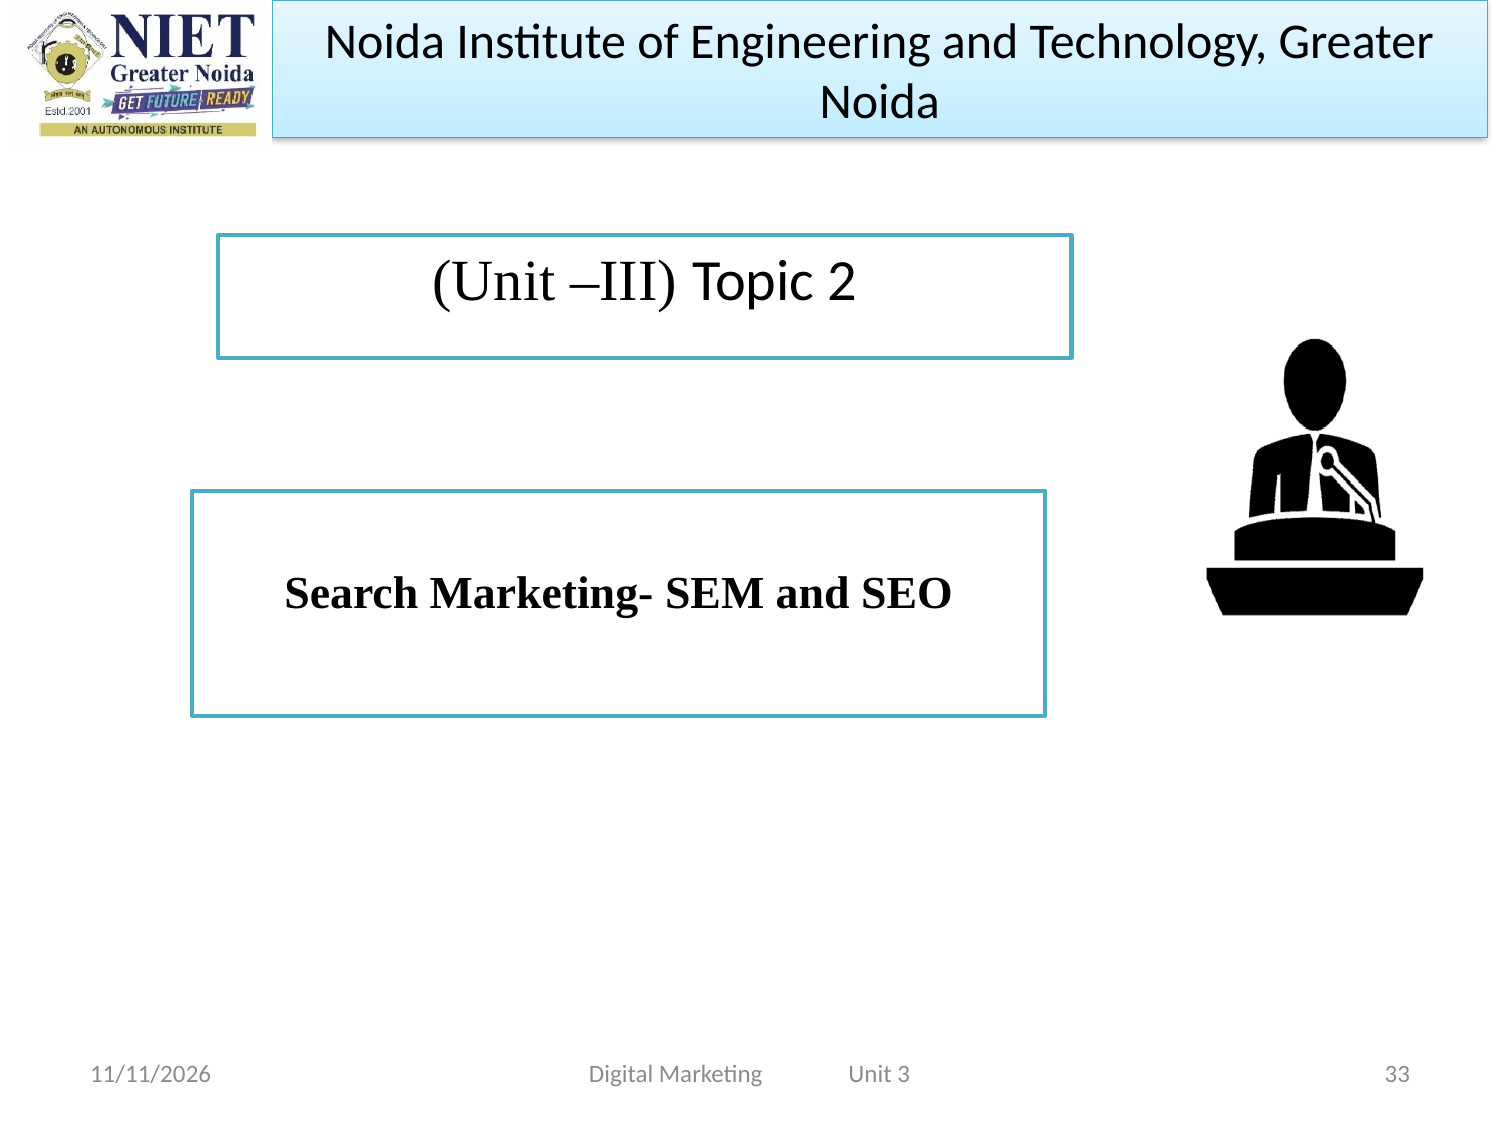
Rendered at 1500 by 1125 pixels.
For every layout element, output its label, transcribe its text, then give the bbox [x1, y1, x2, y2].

footer Digital Marketing Unit 3 [512, 1042, 988, 1103]
picture [12, 0, 273, 149]
slide_number 33 [1074, 1042, 1425, 1103]
slide_number 28-May-24 [75, 1042, 425, 1103]
text_box (Unit –III) Topic 2 [216, 233, 1074, 360]
title Noida Institute of Engineering and Technology, Greater Noida [273, 0, 1488, 138]
picture [1169, 292, 1455, 673]
subtitle Search Marketing- SEM and SEO [190, 489, 1047, 718]
